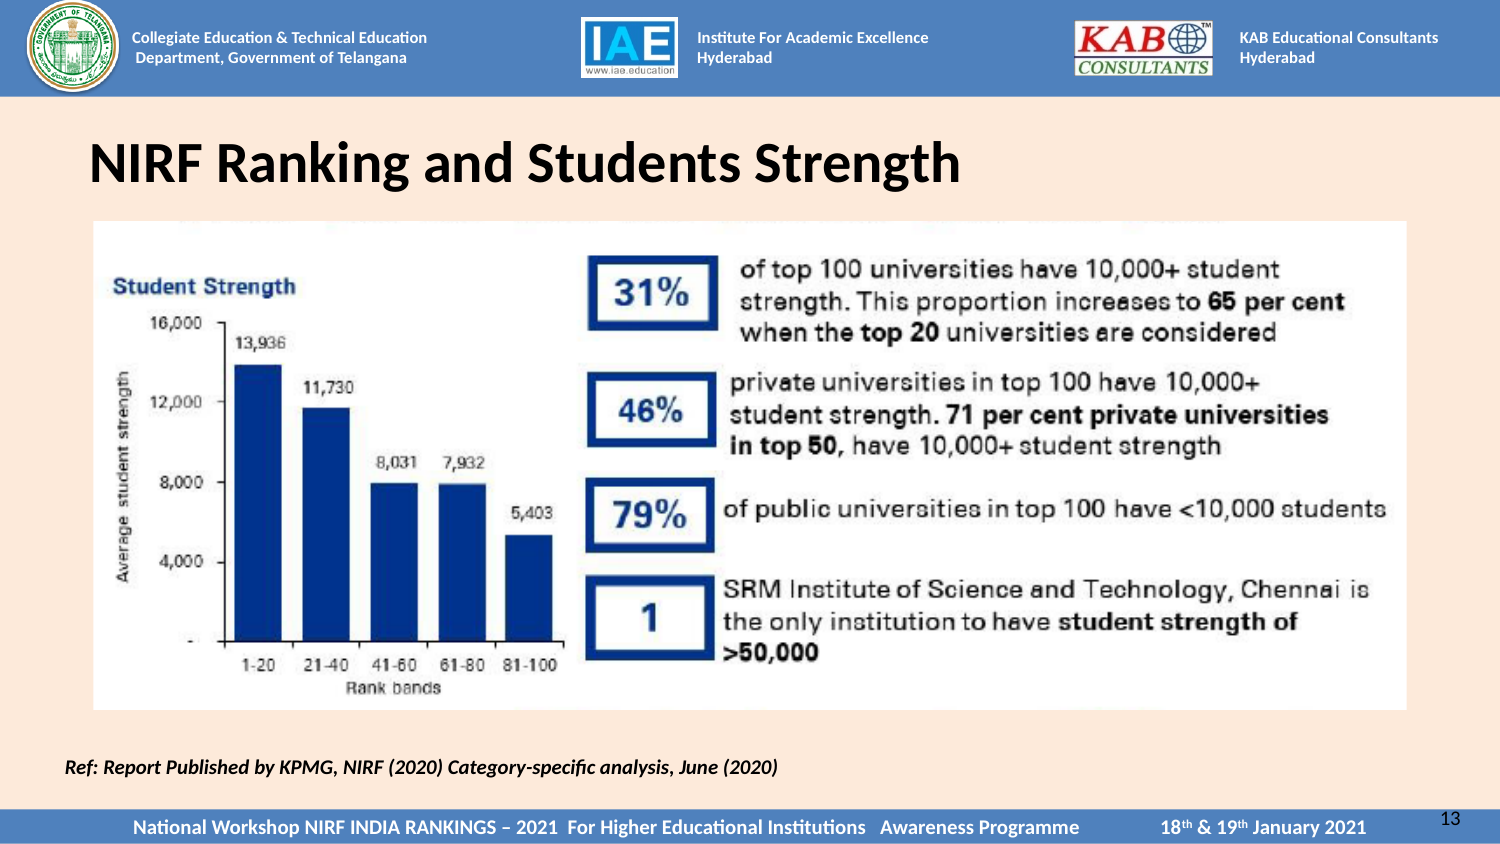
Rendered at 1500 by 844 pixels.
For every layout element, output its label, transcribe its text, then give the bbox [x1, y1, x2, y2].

title NIRF Ranking and Students Strength [75, 116, 1500, 194]
picture [581, 17, 678, 78]
picture [1074, 20, 1213, 76]
picture [93, 221, 1407, 710]
picture [24, 0, 121, 96]
text_box Ref: Report Published by KPMG, NIRF (2020) Category-specific analysis, June (2020) [49, 746, 1400, 825]
